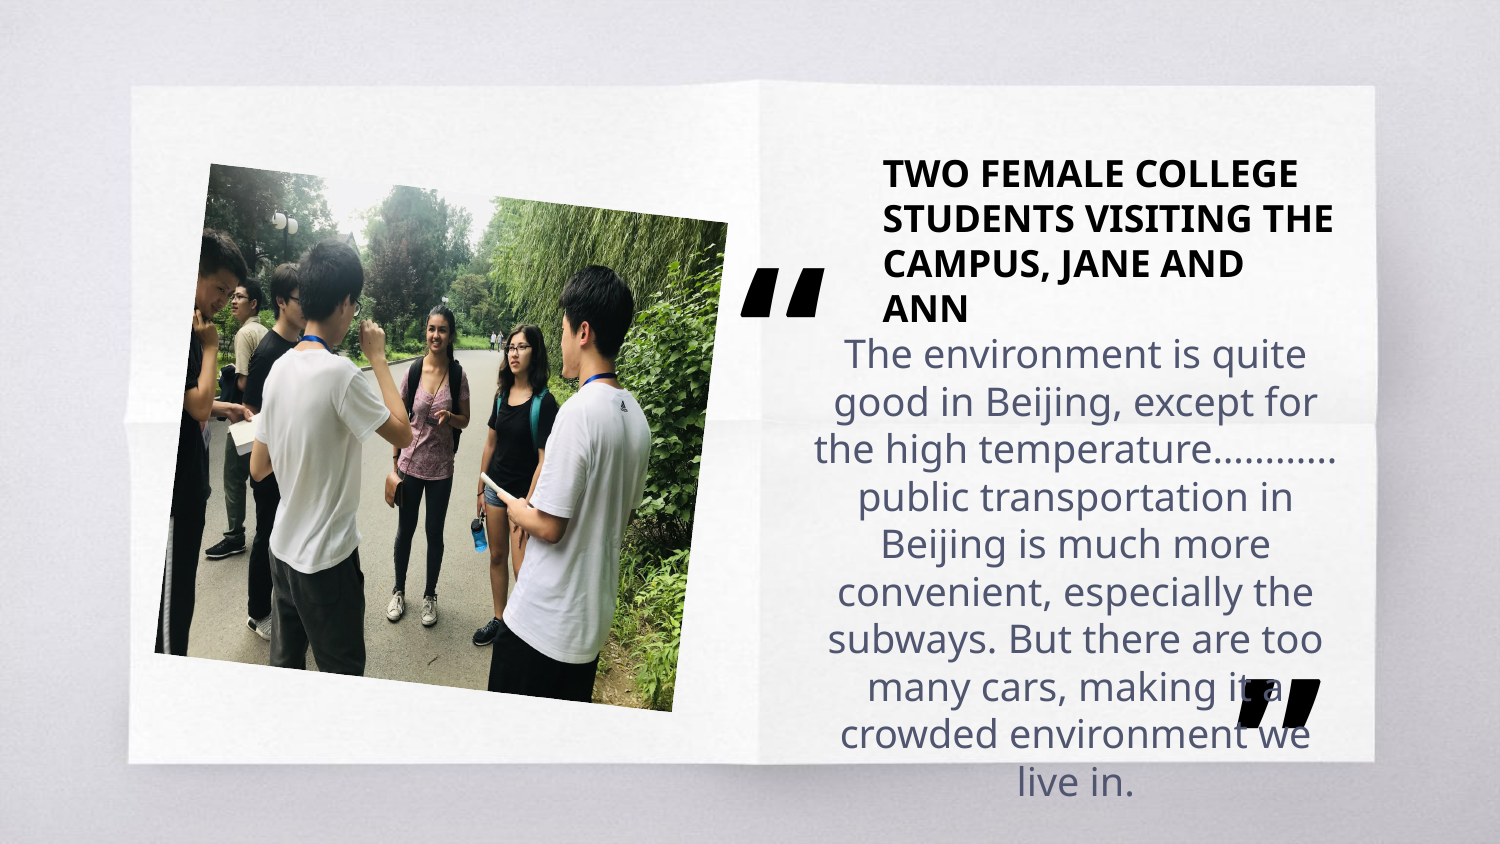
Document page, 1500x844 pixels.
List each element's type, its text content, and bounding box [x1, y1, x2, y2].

text_box TWO FEMALE COLLEGE STUDENTS VISITING THE CAMPUS, JANE AND ANN [867, 134, 1351, 297]
text_box “ [723, 196, 899, 376]
picture [0, 0, 1500, 844]
text_box ” [1219, 607, 1457, 787]
list The environment is quite good in Beijing, except for the high temperature…………public transportation in Beijing is much more convenient, especially the subways. But there are too many cars, making it a crowded environment we live in. [800, 318, 1351, 667]
